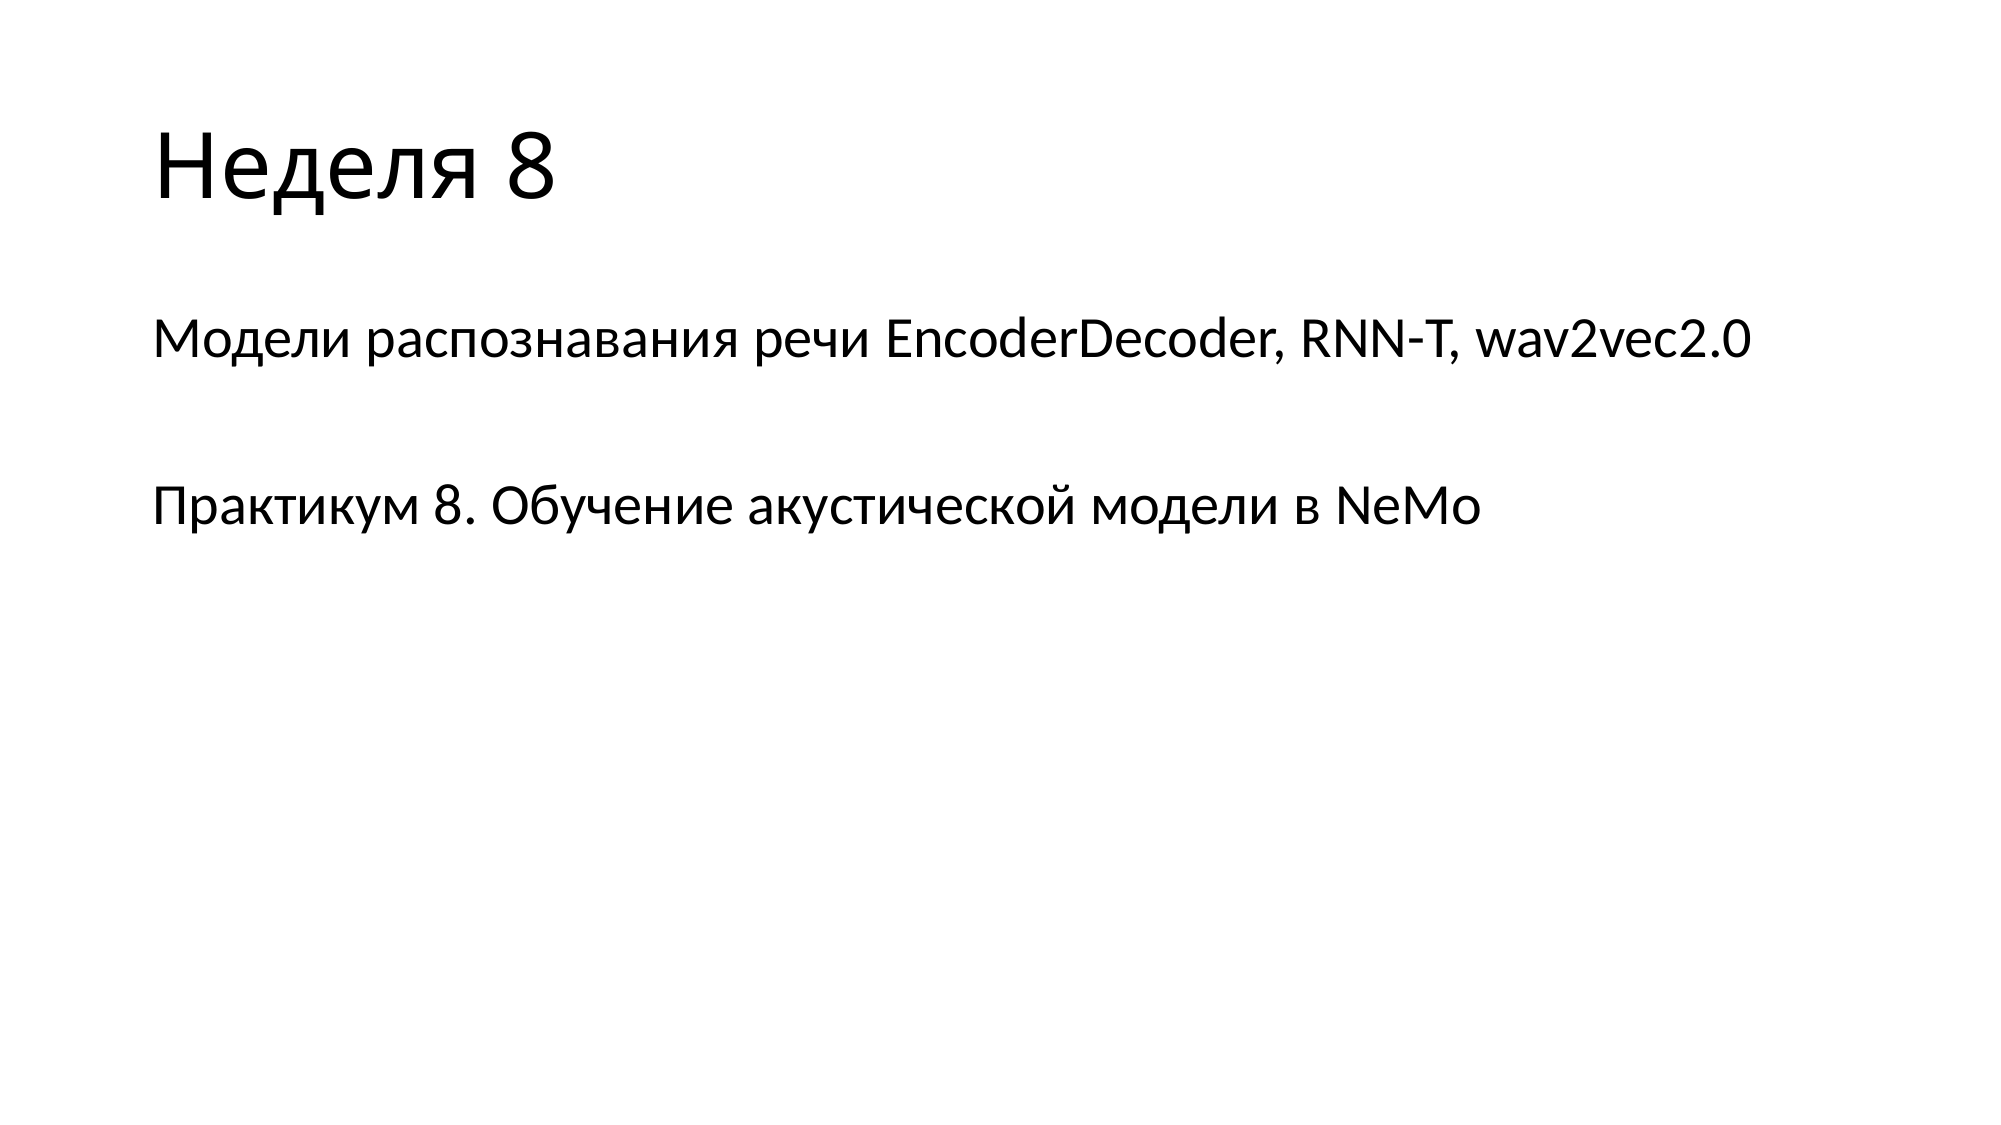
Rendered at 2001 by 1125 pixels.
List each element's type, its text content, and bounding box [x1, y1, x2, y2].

title Неделя 8 [137, 59, 1863, 278]
list Модели распознавания речи EncoderDecoder, RNN-T, wav2vec2.0 Практикум 8. Обучение акустической модели в NeMo [137, 299, 1863, 1014]
